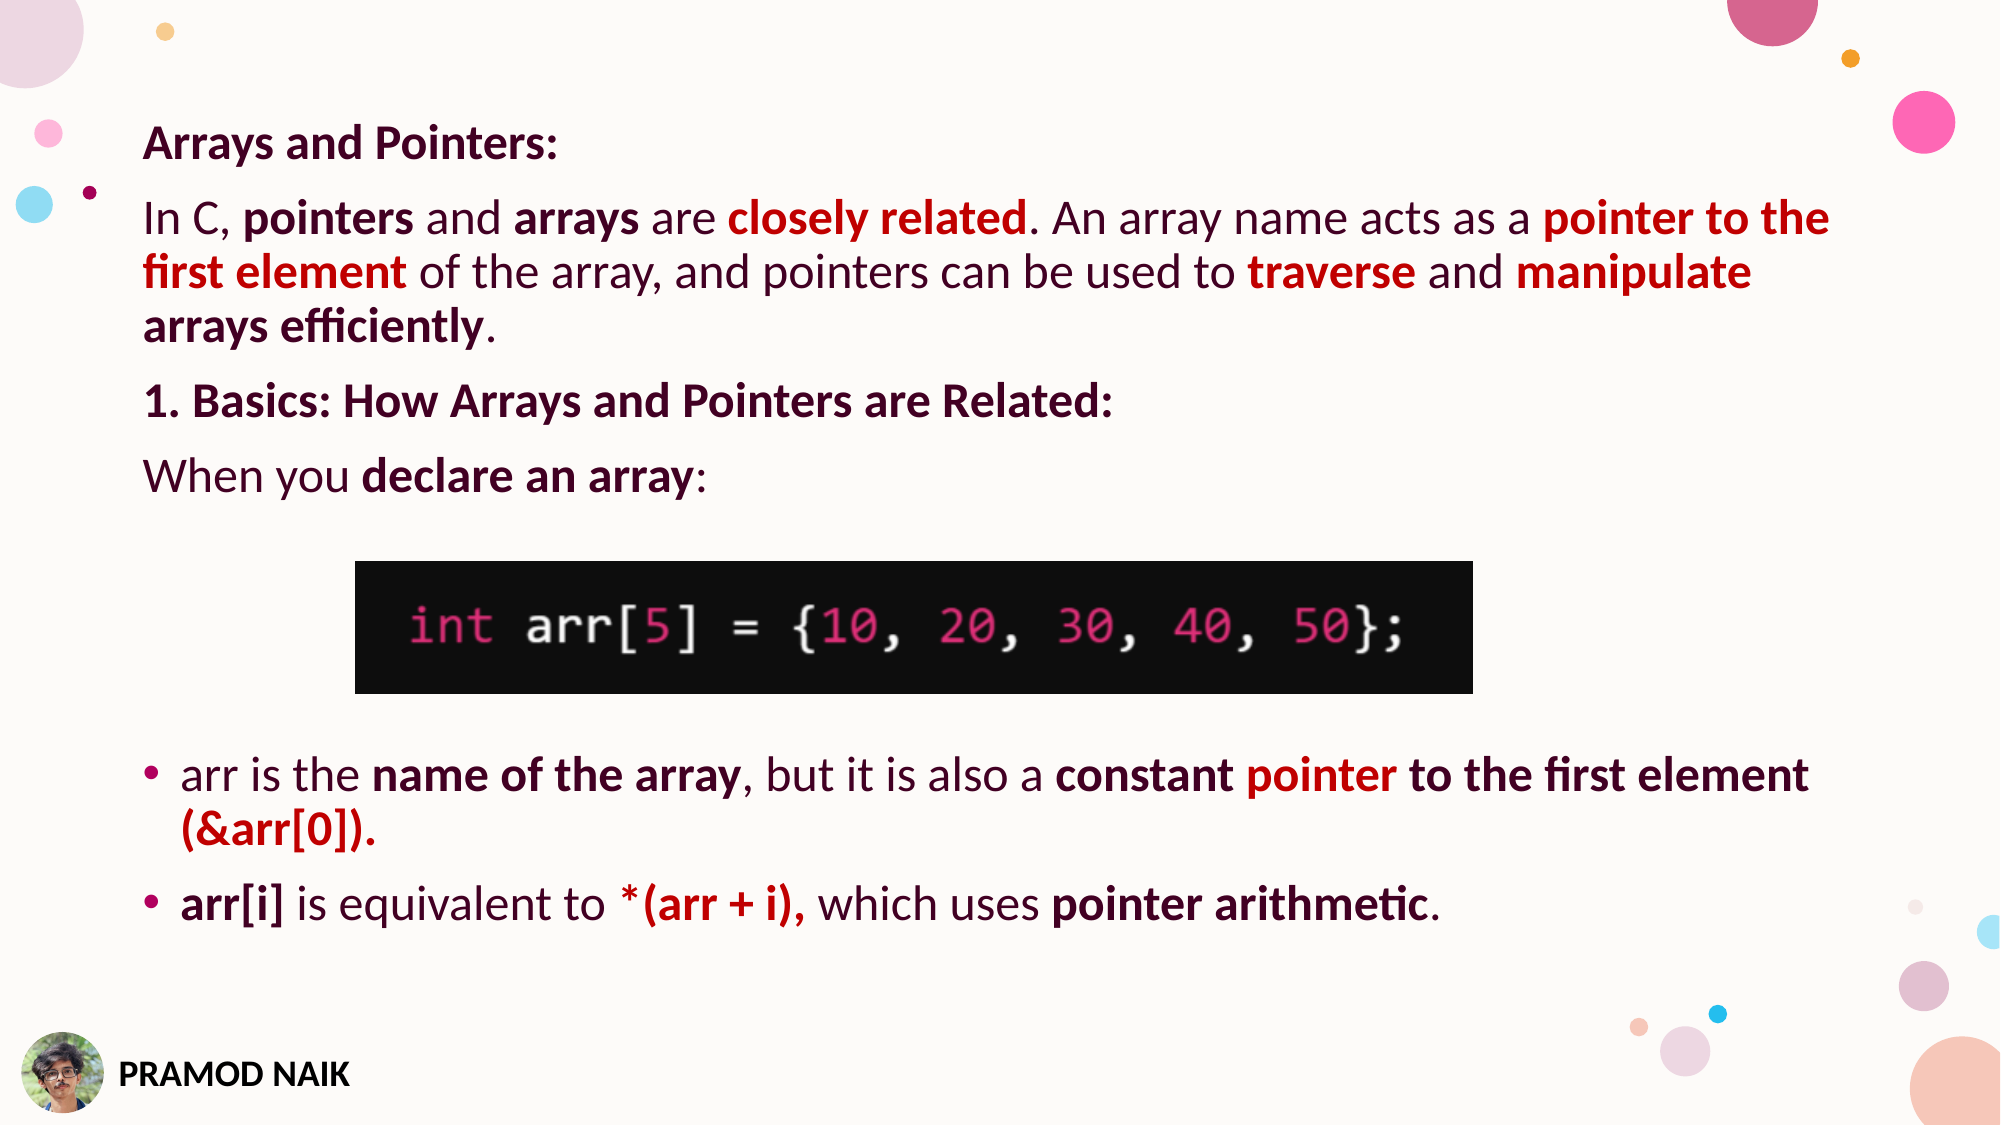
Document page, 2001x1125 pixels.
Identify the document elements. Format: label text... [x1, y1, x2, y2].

picture [21, 1031, 104, 1114]
list Arrays and Pointers: In C, pointers and arrays are closely related. An array name acts as a pointer to the first element of the array, and pointers can be used to traverse and manipulate arrays efficiently. 1. Basics: How Arrays and Pointers are Related: When you declare an array: arr is the name of the array, but it is also a constant pointer to the first element (&arr[0]). arr[i] is equivalent to *(arr + i), which uses pointer arithmetic. [127, 108, 1877, 1014]
picture [355, 561, 1473, 694]
